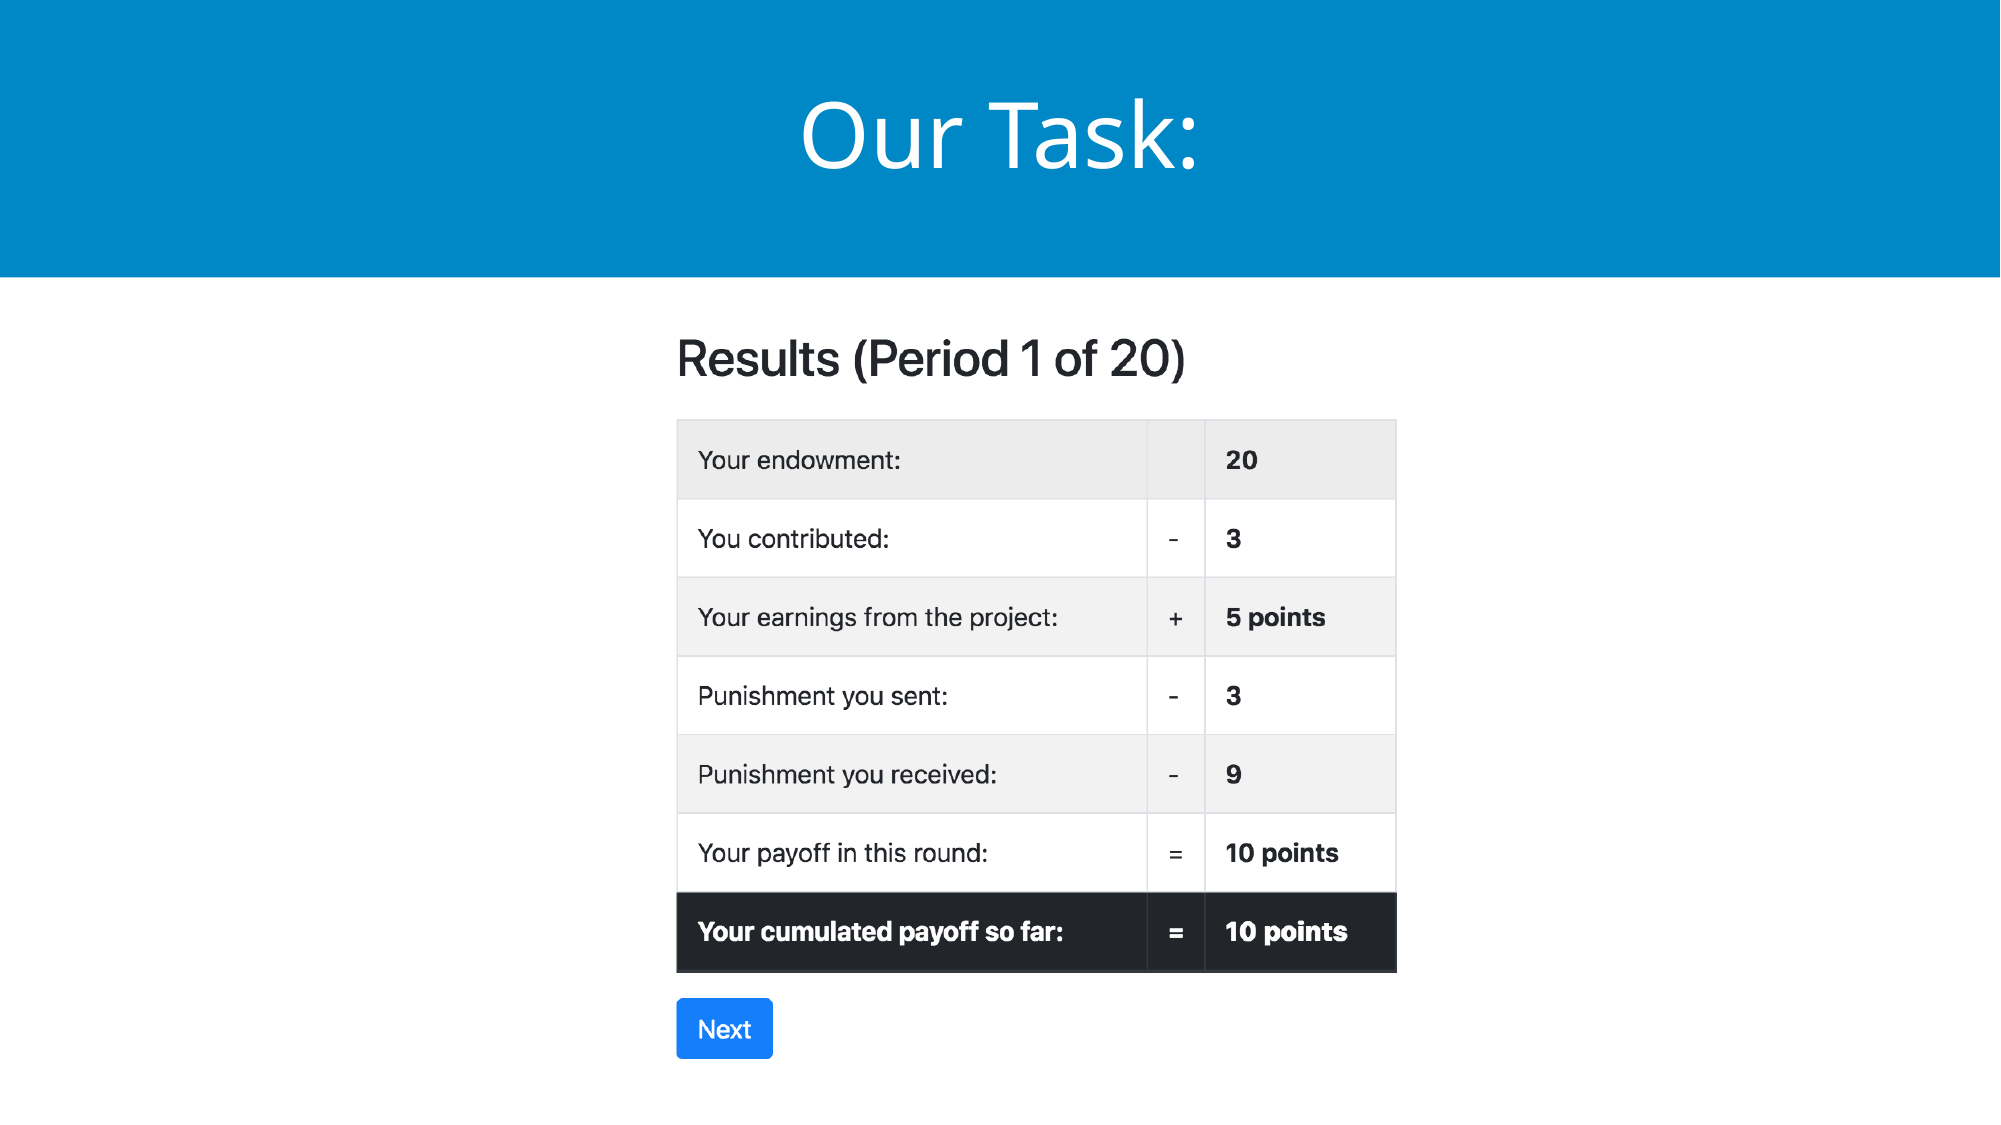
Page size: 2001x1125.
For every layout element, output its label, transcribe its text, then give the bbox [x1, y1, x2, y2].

picture [652, 281, 1414, 1091]
title Our Task: [0, 0, 2000, 278]
